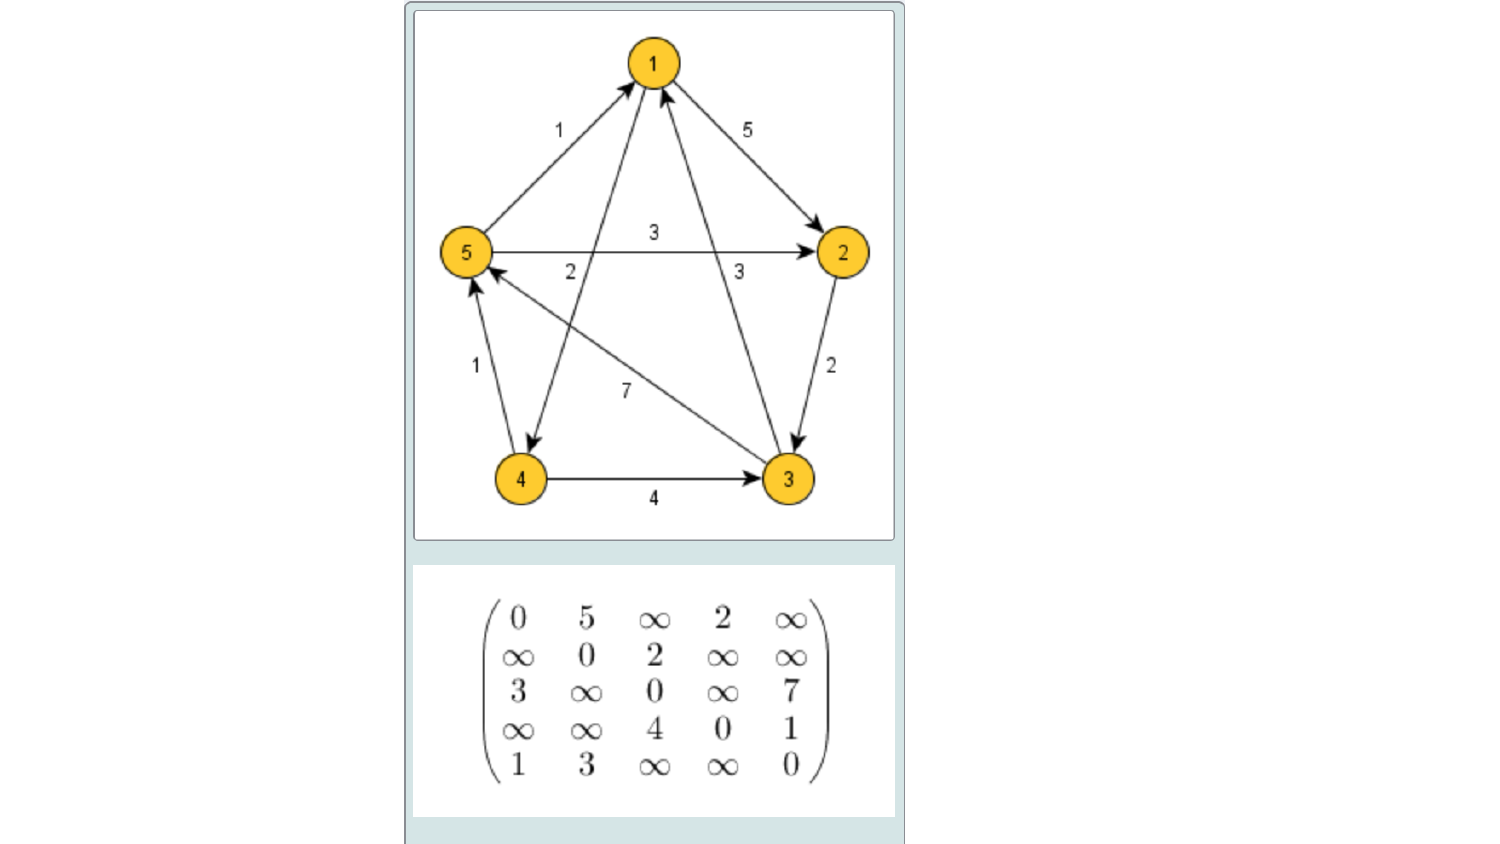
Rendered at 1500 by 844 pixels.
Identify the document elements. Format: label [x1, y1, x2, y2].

picture [404, 0, 906, 844]
